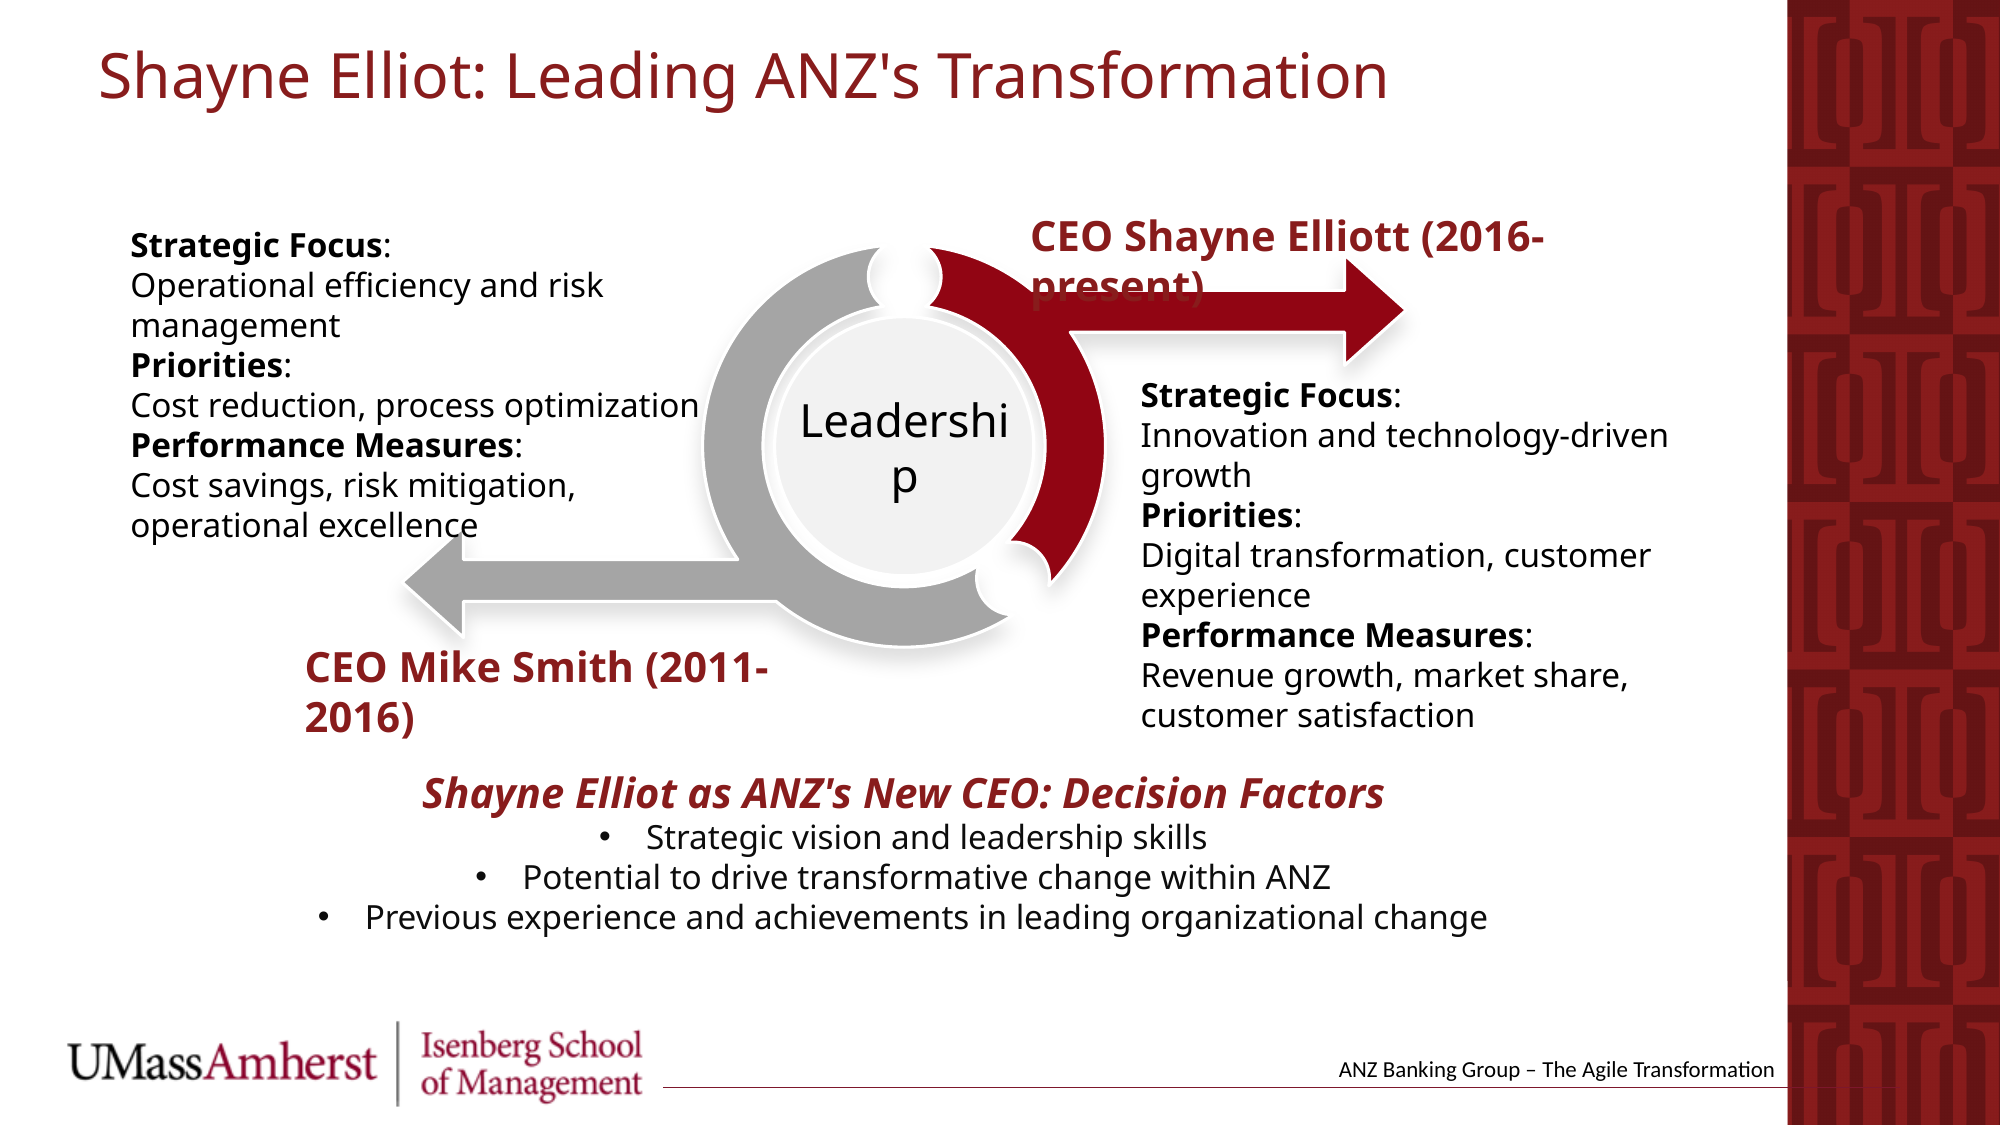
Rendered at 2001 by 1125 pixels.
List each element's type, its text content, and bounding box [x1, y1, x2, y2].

text_box Shayne Elliot as ANZ's New CEO: Decision Factors Strategic vision and leadership skills Potential to drive transformative change within ANZ Previous experience and achievements in leading organizational change [176, 758, 1632, 944]
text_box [115, 202, 1756, 700]
text_box Shayne Elliot: Leading ANZ's Transformation [83, 37, 1514, 128]
picture [55, 1012, 652, 1118]
picture [1787, 0, 2000, 1125]
